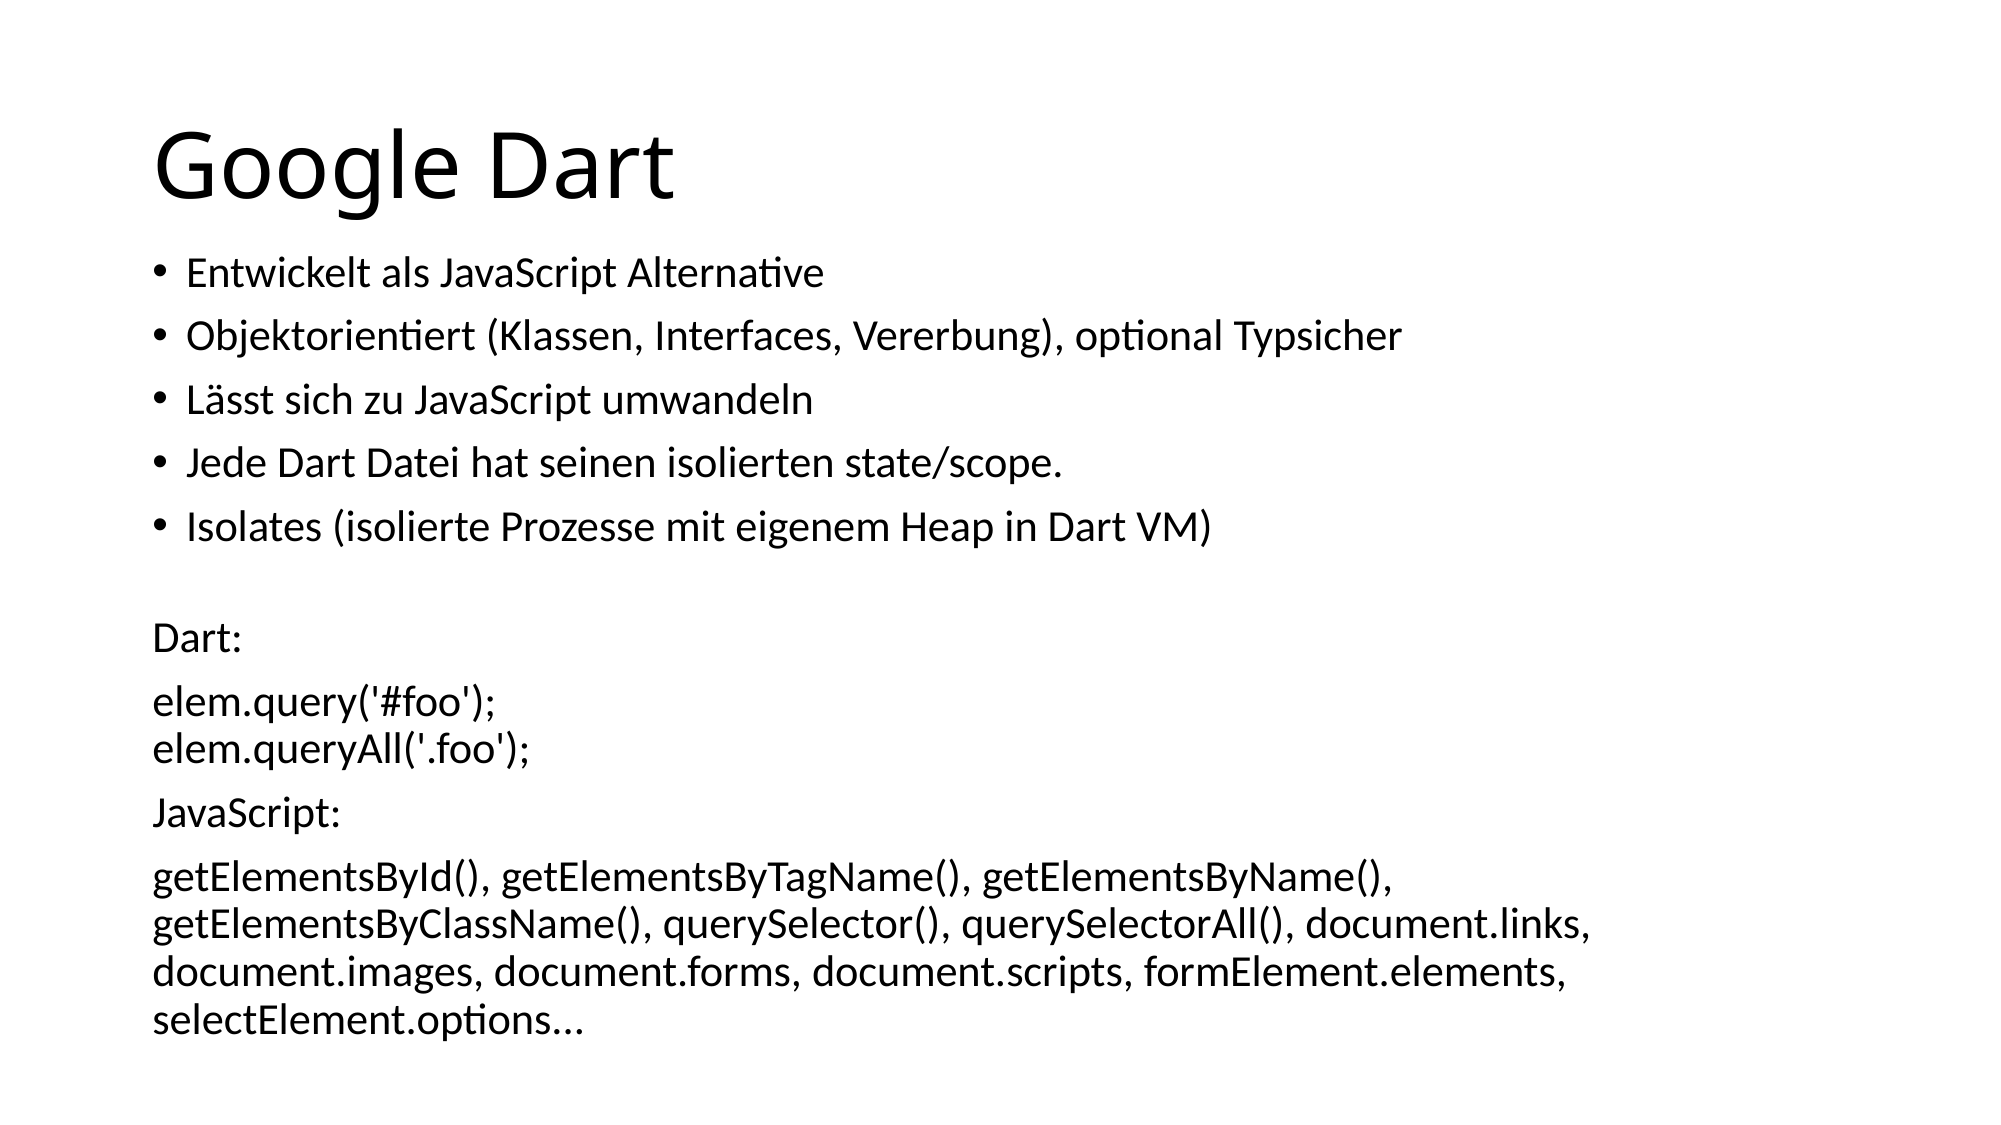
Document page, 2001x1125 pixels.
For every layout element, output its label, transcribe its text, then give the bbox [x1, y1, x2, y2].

title Google Dart [137, 59, 1863, 241]
list Entwickelt als JavaScript Alternative Objektorientiert (Klassen, Interfaces, Vererbung), optional Typsicher Lässt sich zu JavaScript umwandeln Jede Dart Datei hat seinen isolierten state/scope. Isolates (isolierte Prozesse mit eigenem Heap in Dart VM) Dart: elem.query('#foo'); elem.queryAll('.foo'); JavaScript: getElementsById(), getElementsByTagName(), getElementsByName(), getElementsByClassName(), querySelector(), querySelectorAll(), document.links, document.images, document.forms, document.scripts, formElement.elements, selectElement.options... [137, 241, 1863, 1059]
